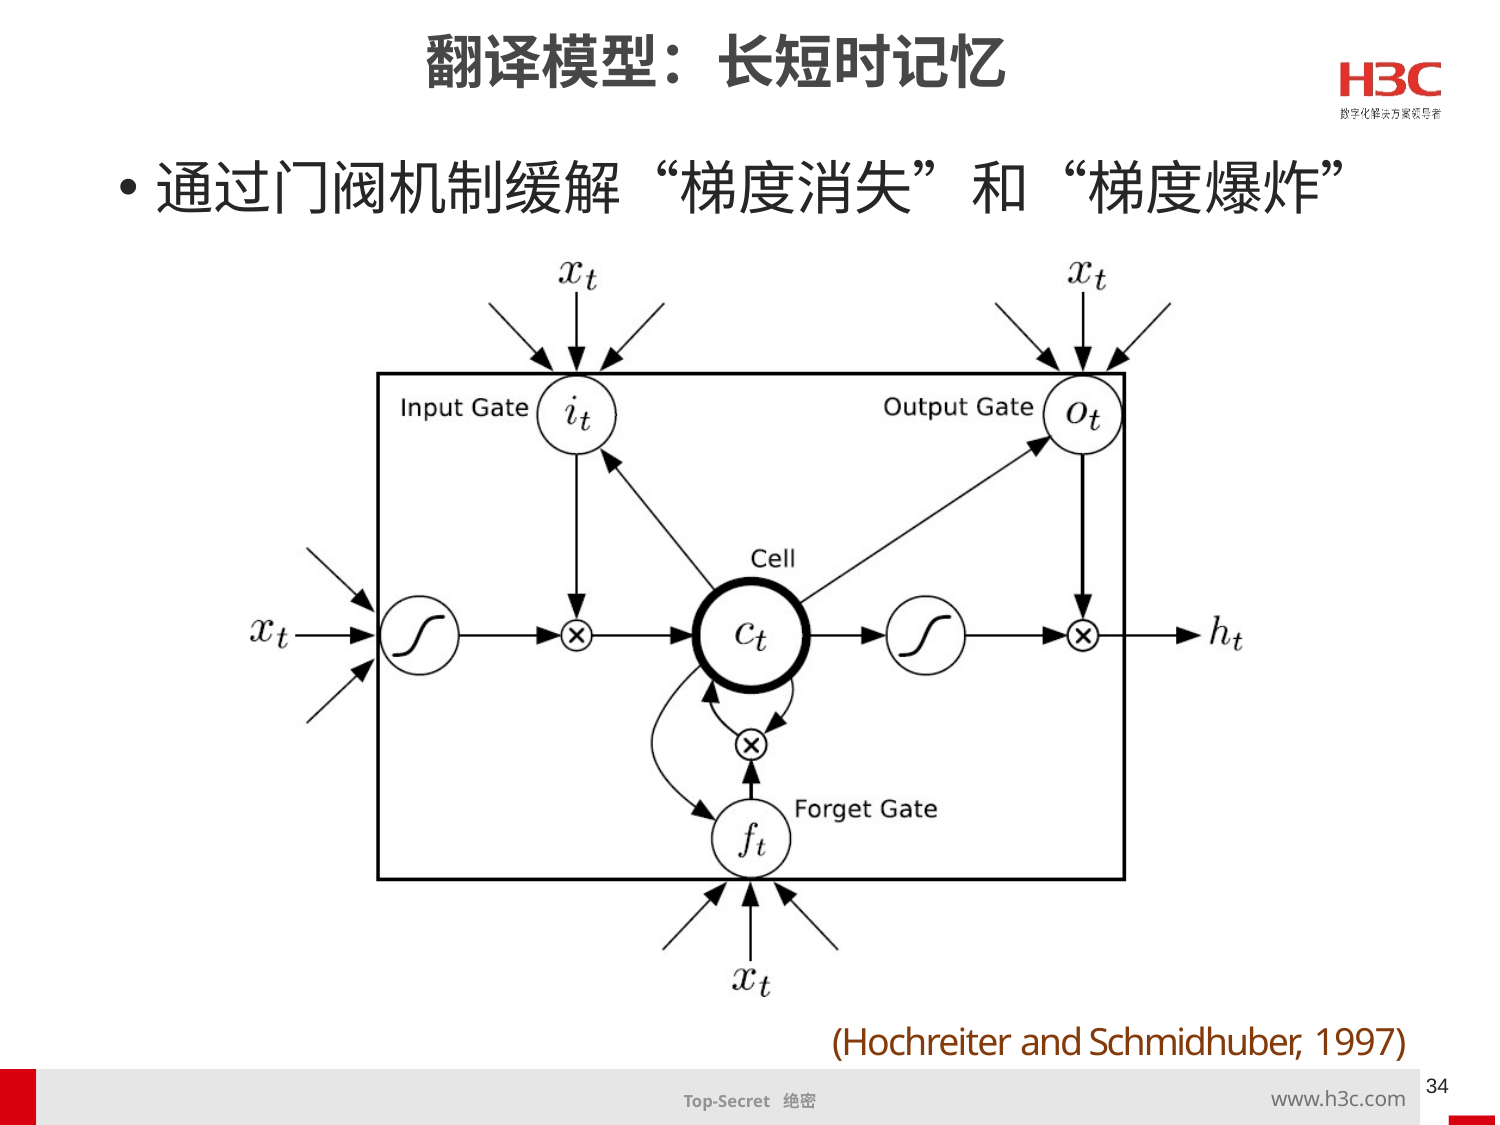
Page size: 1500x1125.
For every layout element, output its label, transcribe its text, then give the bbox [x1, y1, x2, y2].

text_box 翻译模型：长短时记忆 [331, 23, 1100, 96]
picture [0, 1069, 1497, 1125]
picture [1314, 42, 1466, 138]
text_box [250, 261, 1243, 997]
text_box 通过门阀机制缓解“梯度消失”和“梯度爆炸” [115, 148, 1418, 221]
text_box (Hochreiter and Schmidhuber, 1997) [830, 1015, 1418, 1063]
